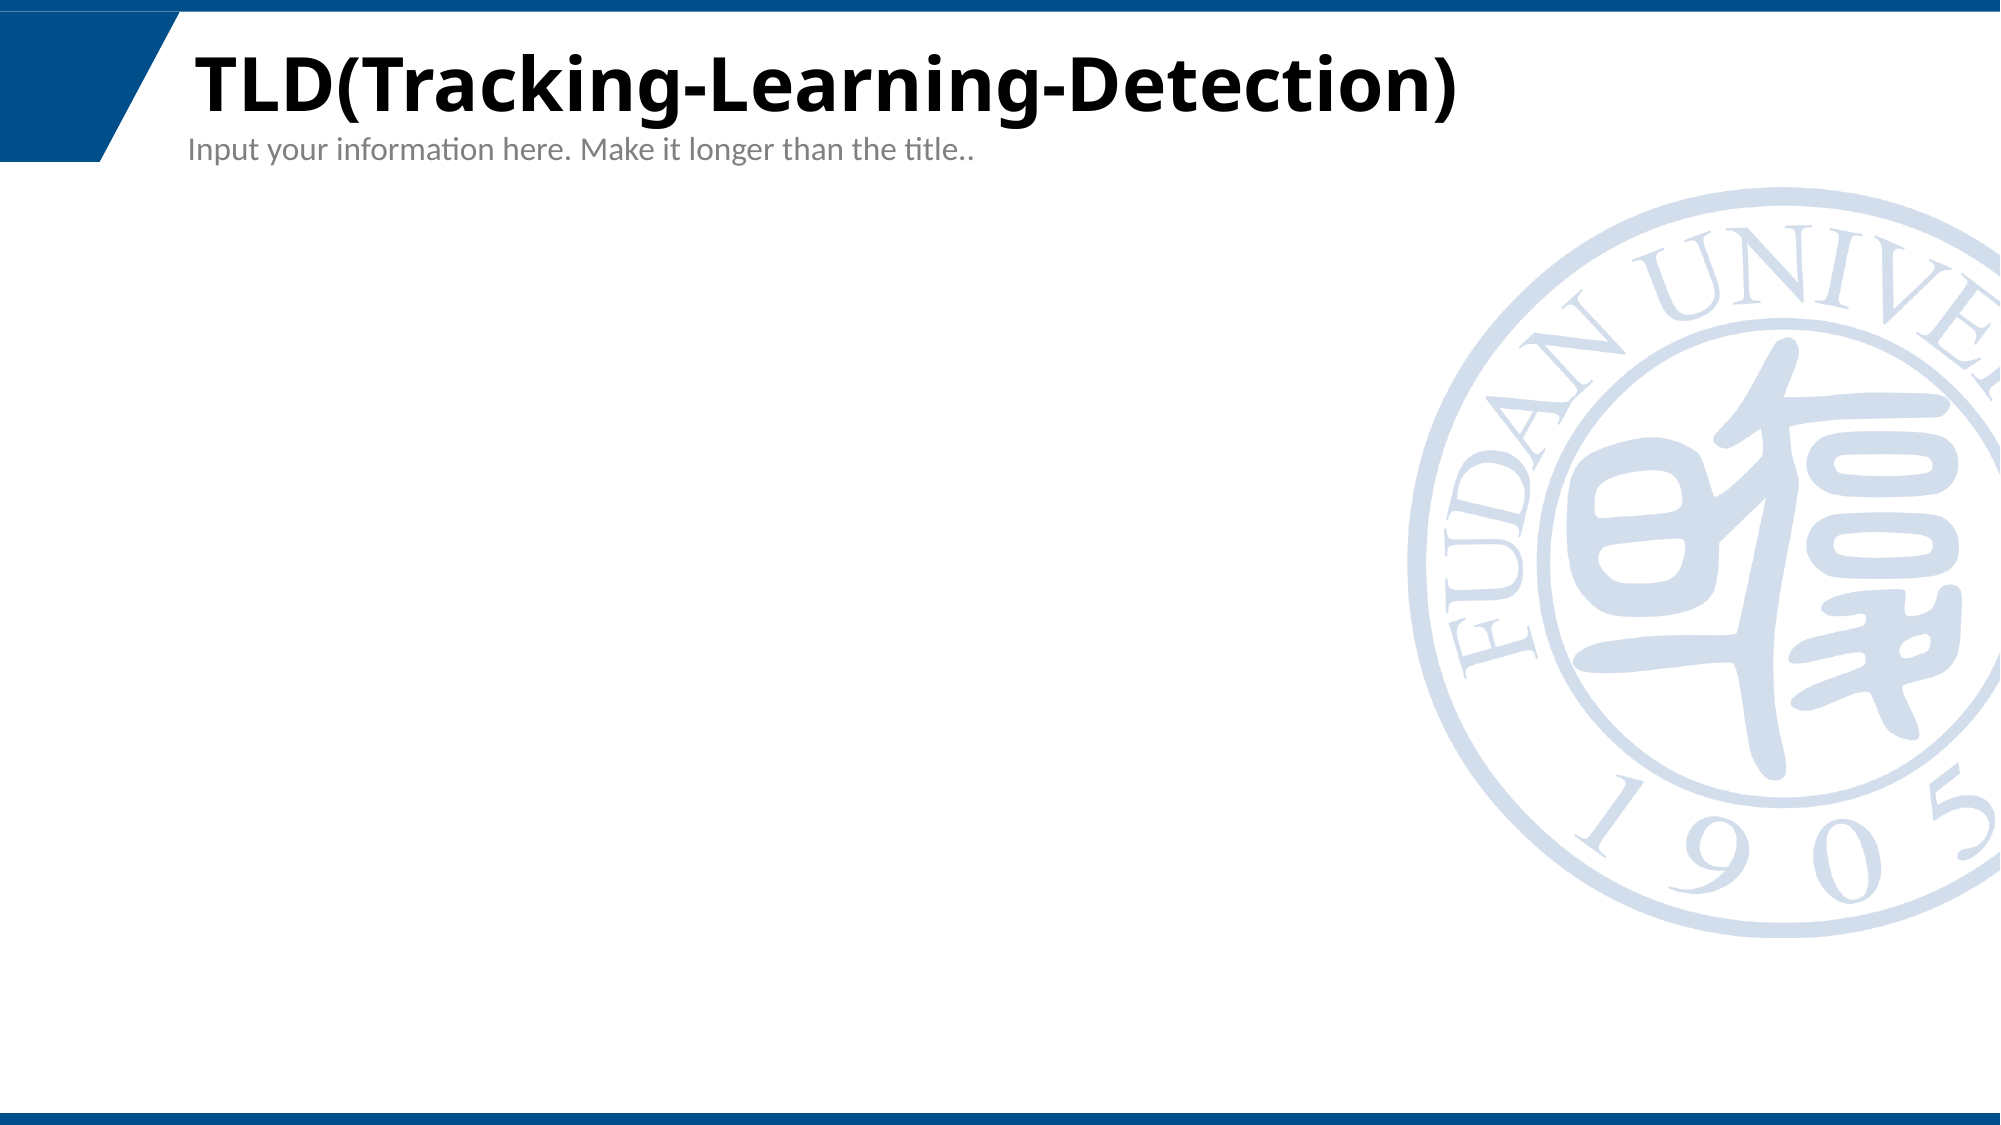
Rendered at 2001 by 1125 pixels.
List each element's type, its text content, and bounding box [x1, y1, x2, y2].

title TLD(Tracking-Learning-Detection) [179, 11, 1863, 162]
text_box Input your information here. Make it longer than the title.. [172, 119, 1343, 175]
